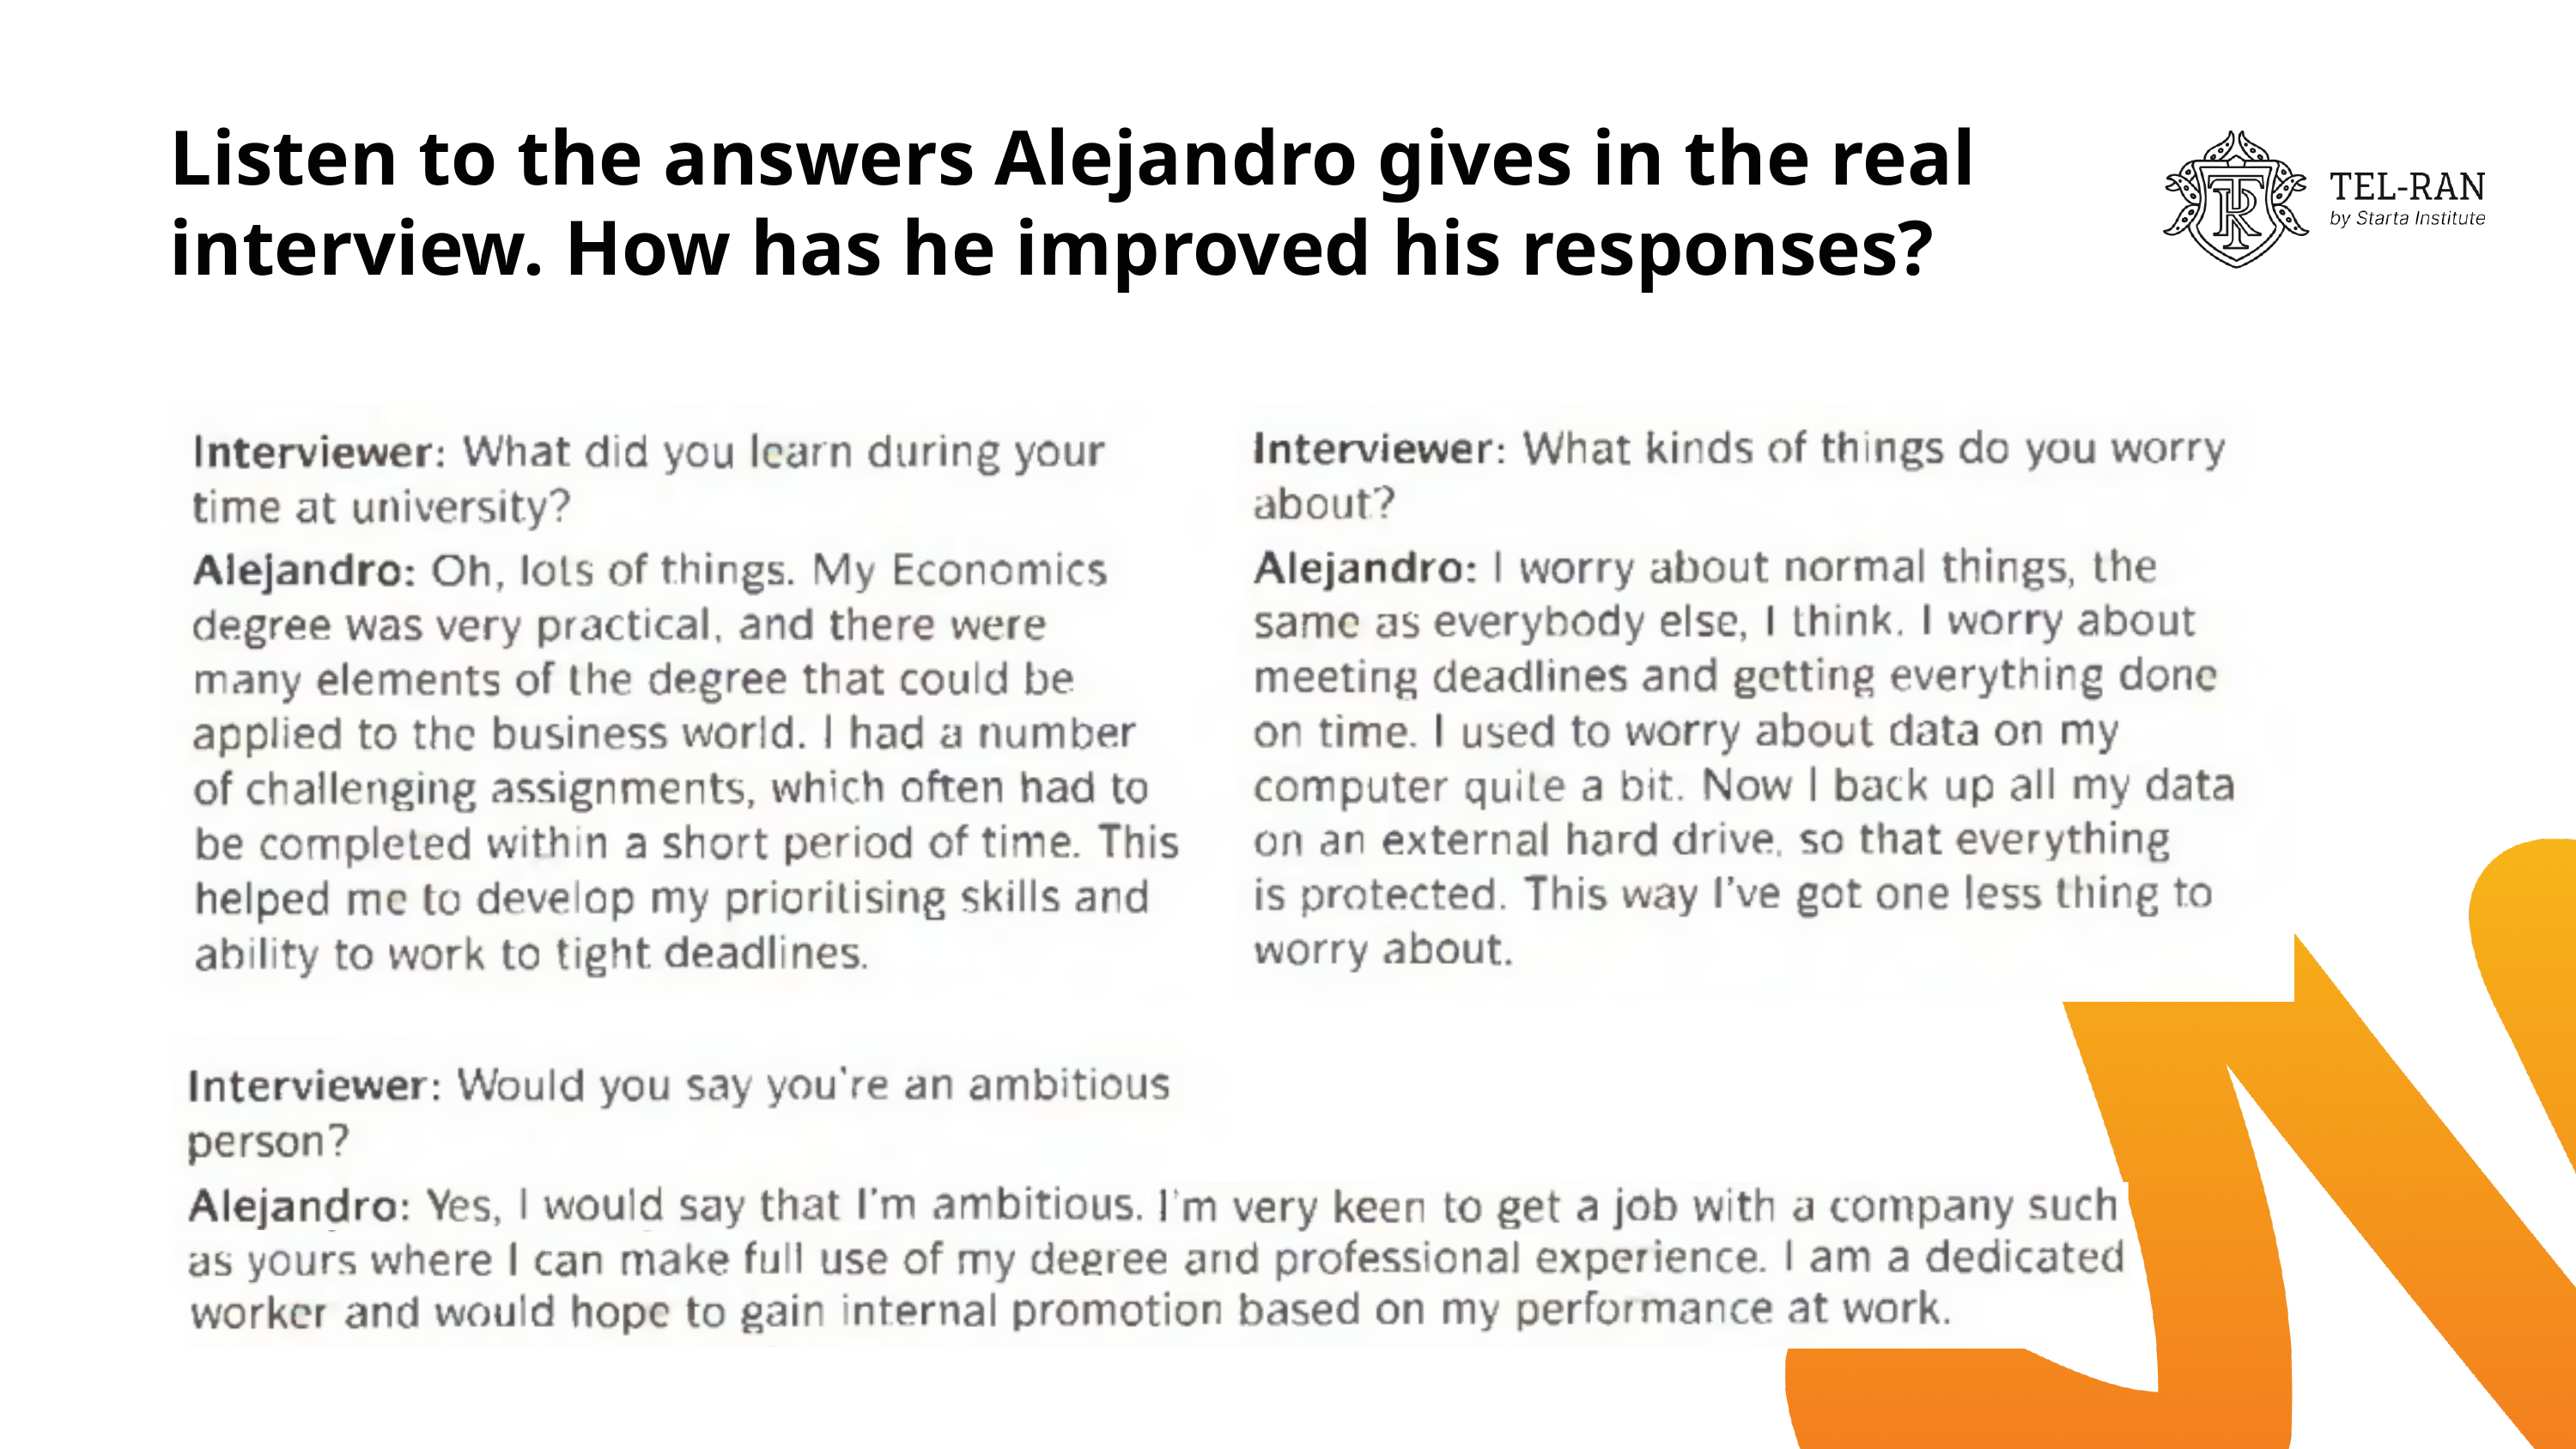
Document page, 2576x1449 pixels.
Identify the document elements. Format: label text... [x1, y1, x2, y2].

text_box Listen to the answers Alejandro gives in the real interview. How has he improved his responses? [170, 110, 2058, 291]
picture [159, 403, 2576, 1449]
picture [2163, 130, 2485, 269]
